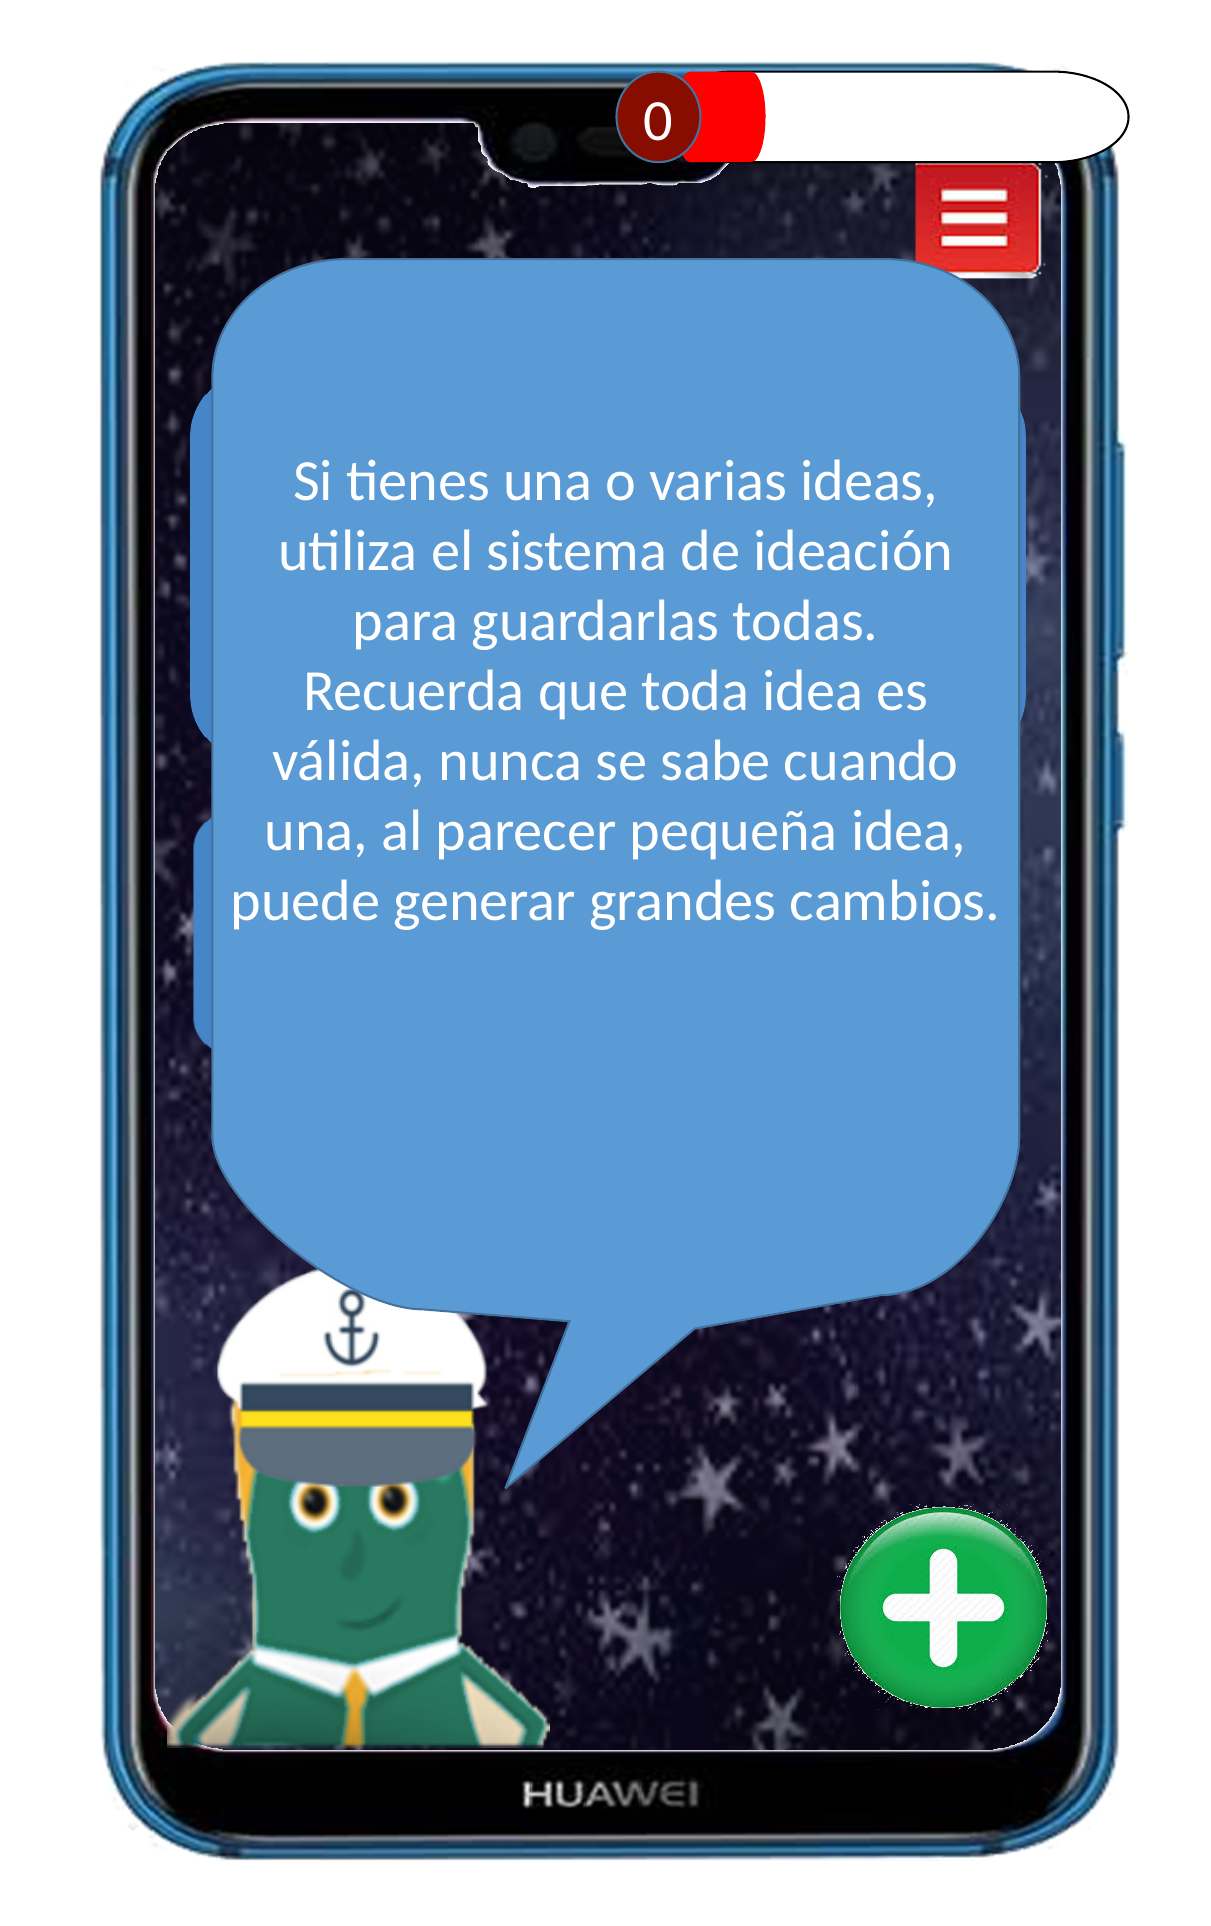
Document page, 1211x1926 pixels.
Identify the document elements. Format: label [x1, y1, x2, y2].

text_box [616, 71, 1129, 163]
picture [98, 58, 1128, 1861]
